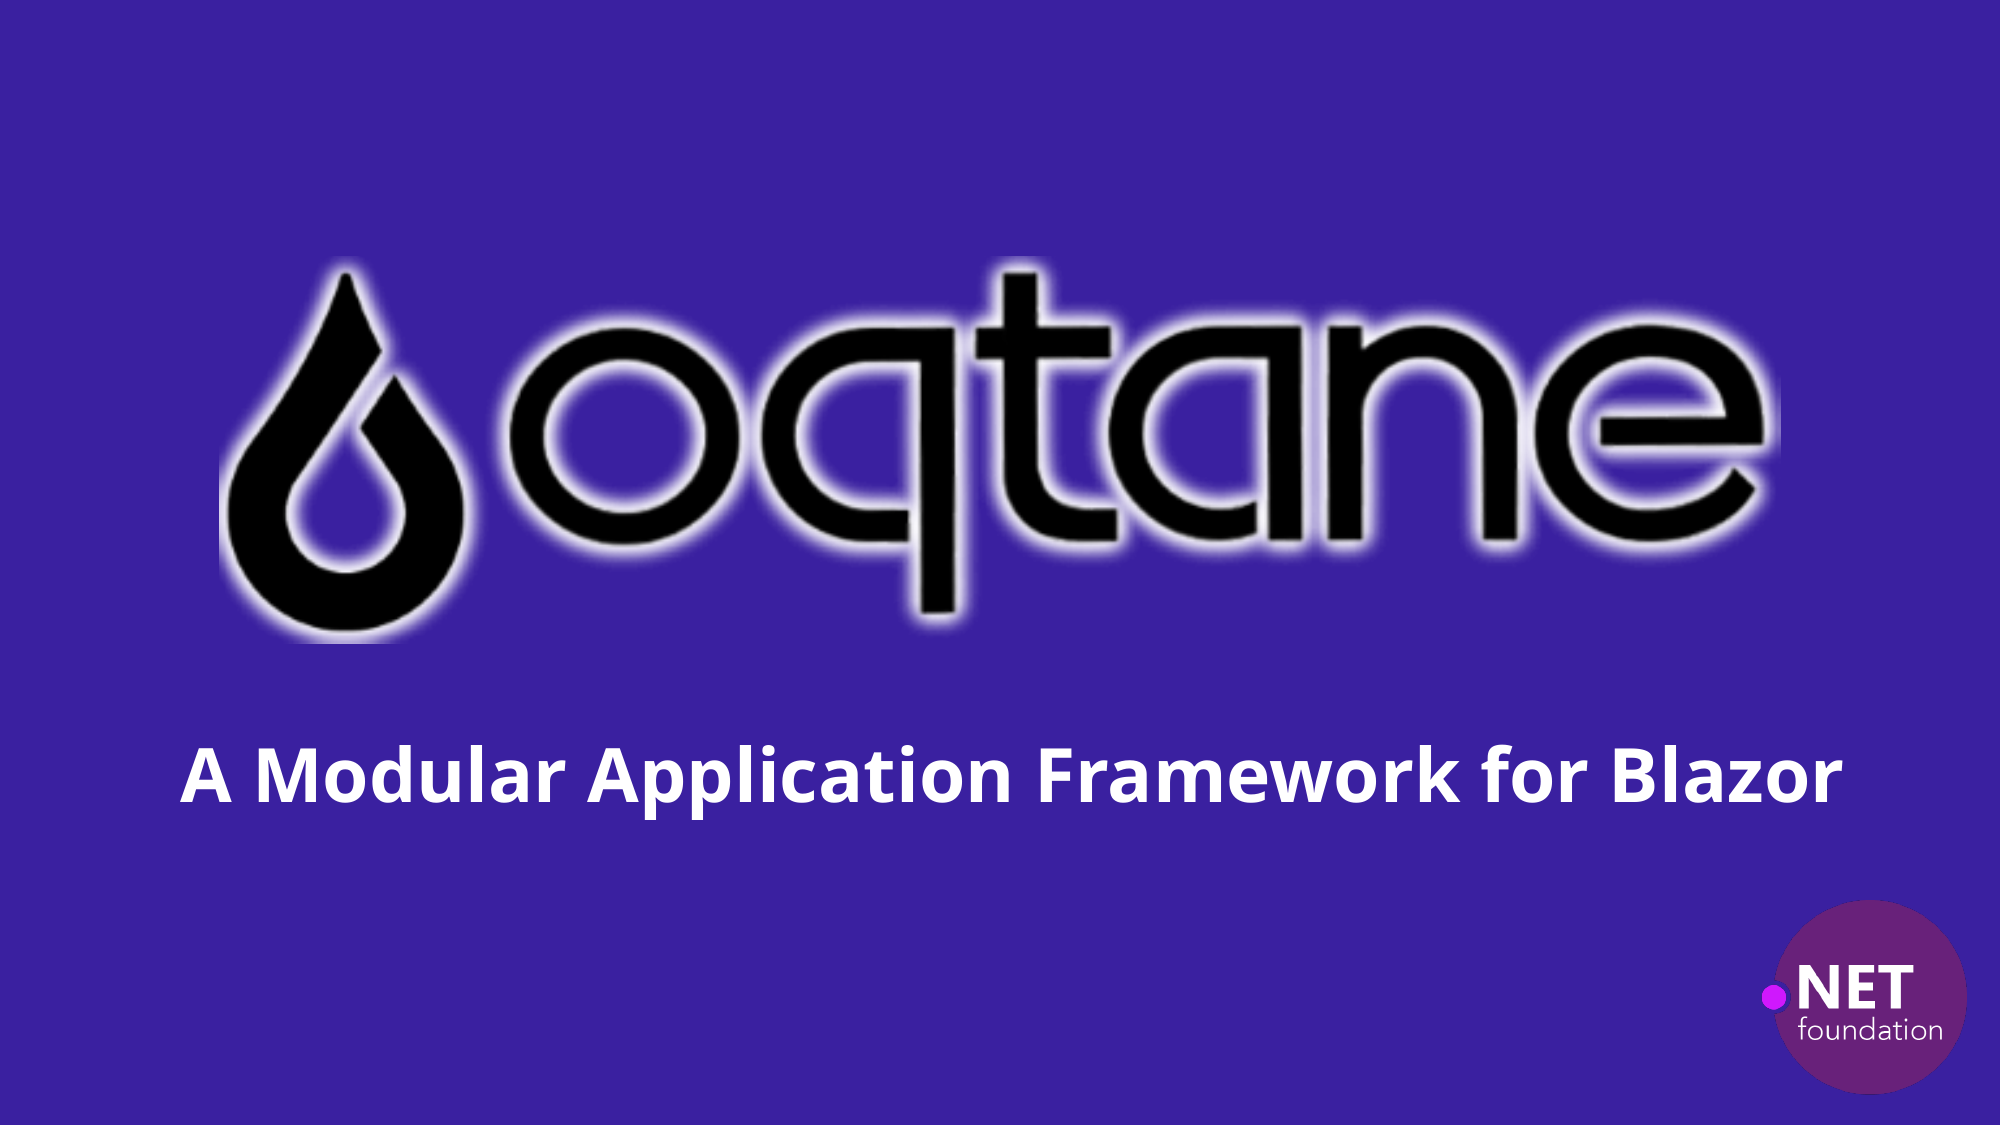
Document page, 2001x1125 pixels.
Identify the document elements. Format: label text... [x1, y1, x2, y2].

picture [1759, 893, 1968, 1102]
text_box A Modular Application Framework for Blazor [88, 712, 1939, 825]
picture [219, 256, 1781, 644]
